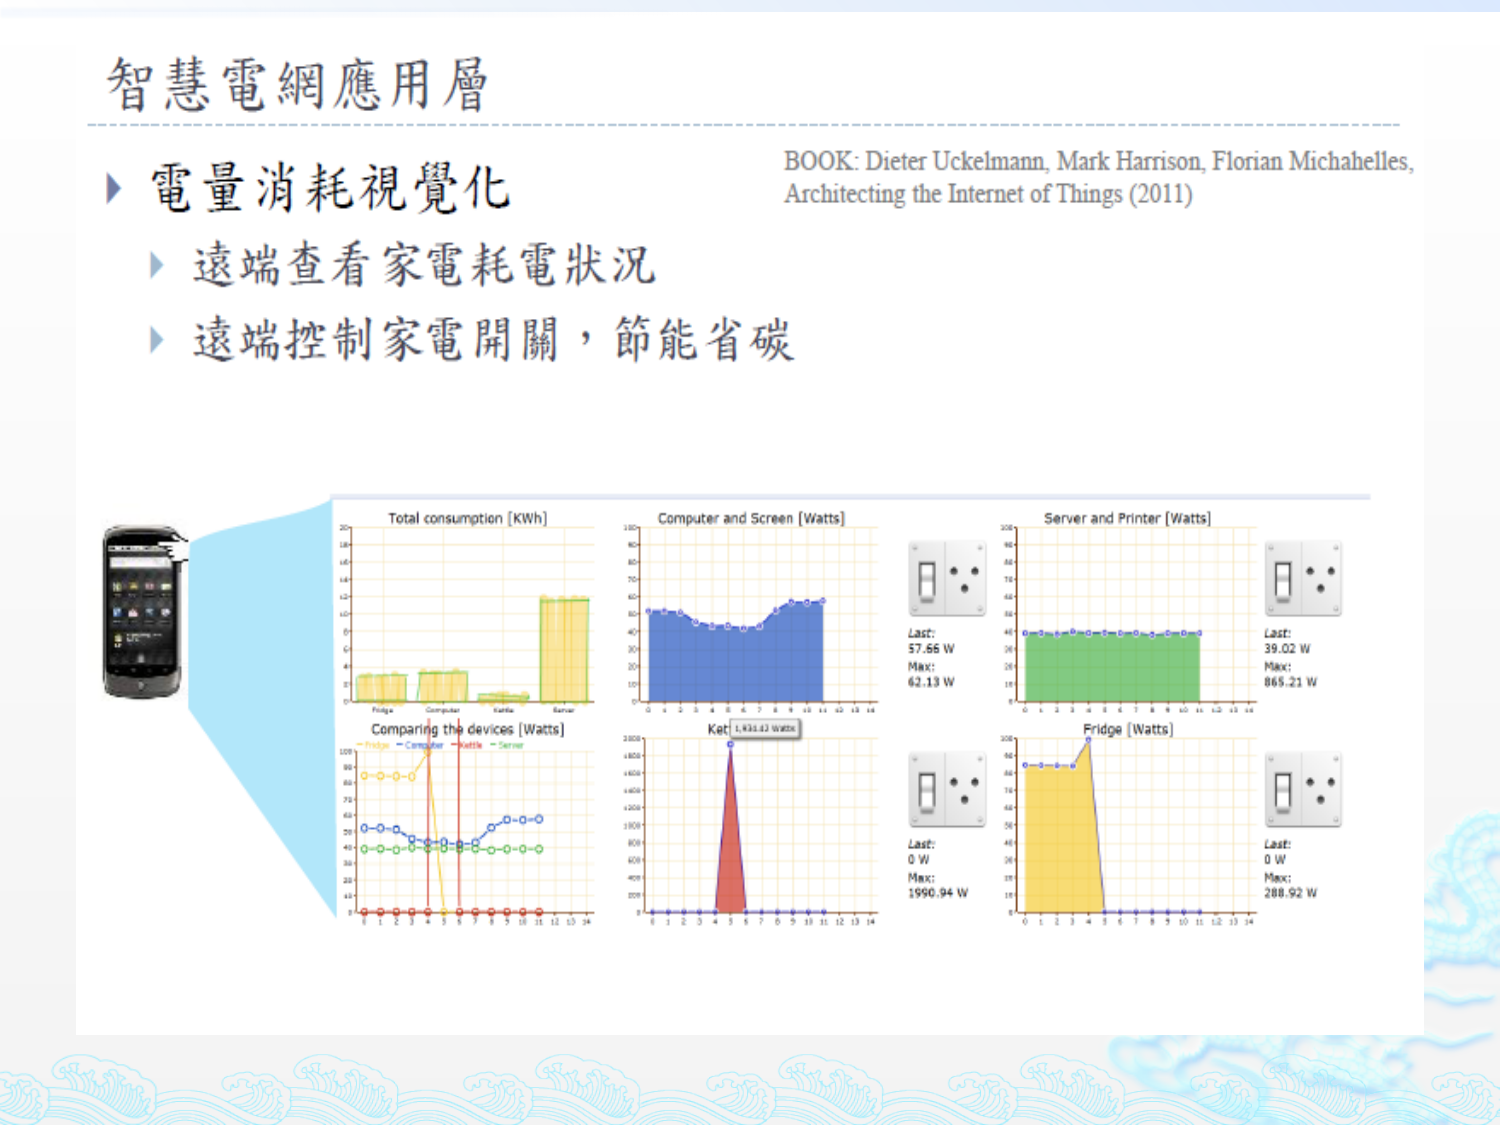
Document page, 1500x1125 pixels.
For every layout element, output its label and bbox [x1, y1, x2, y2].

picture [76, 42, 1424, 1036]
